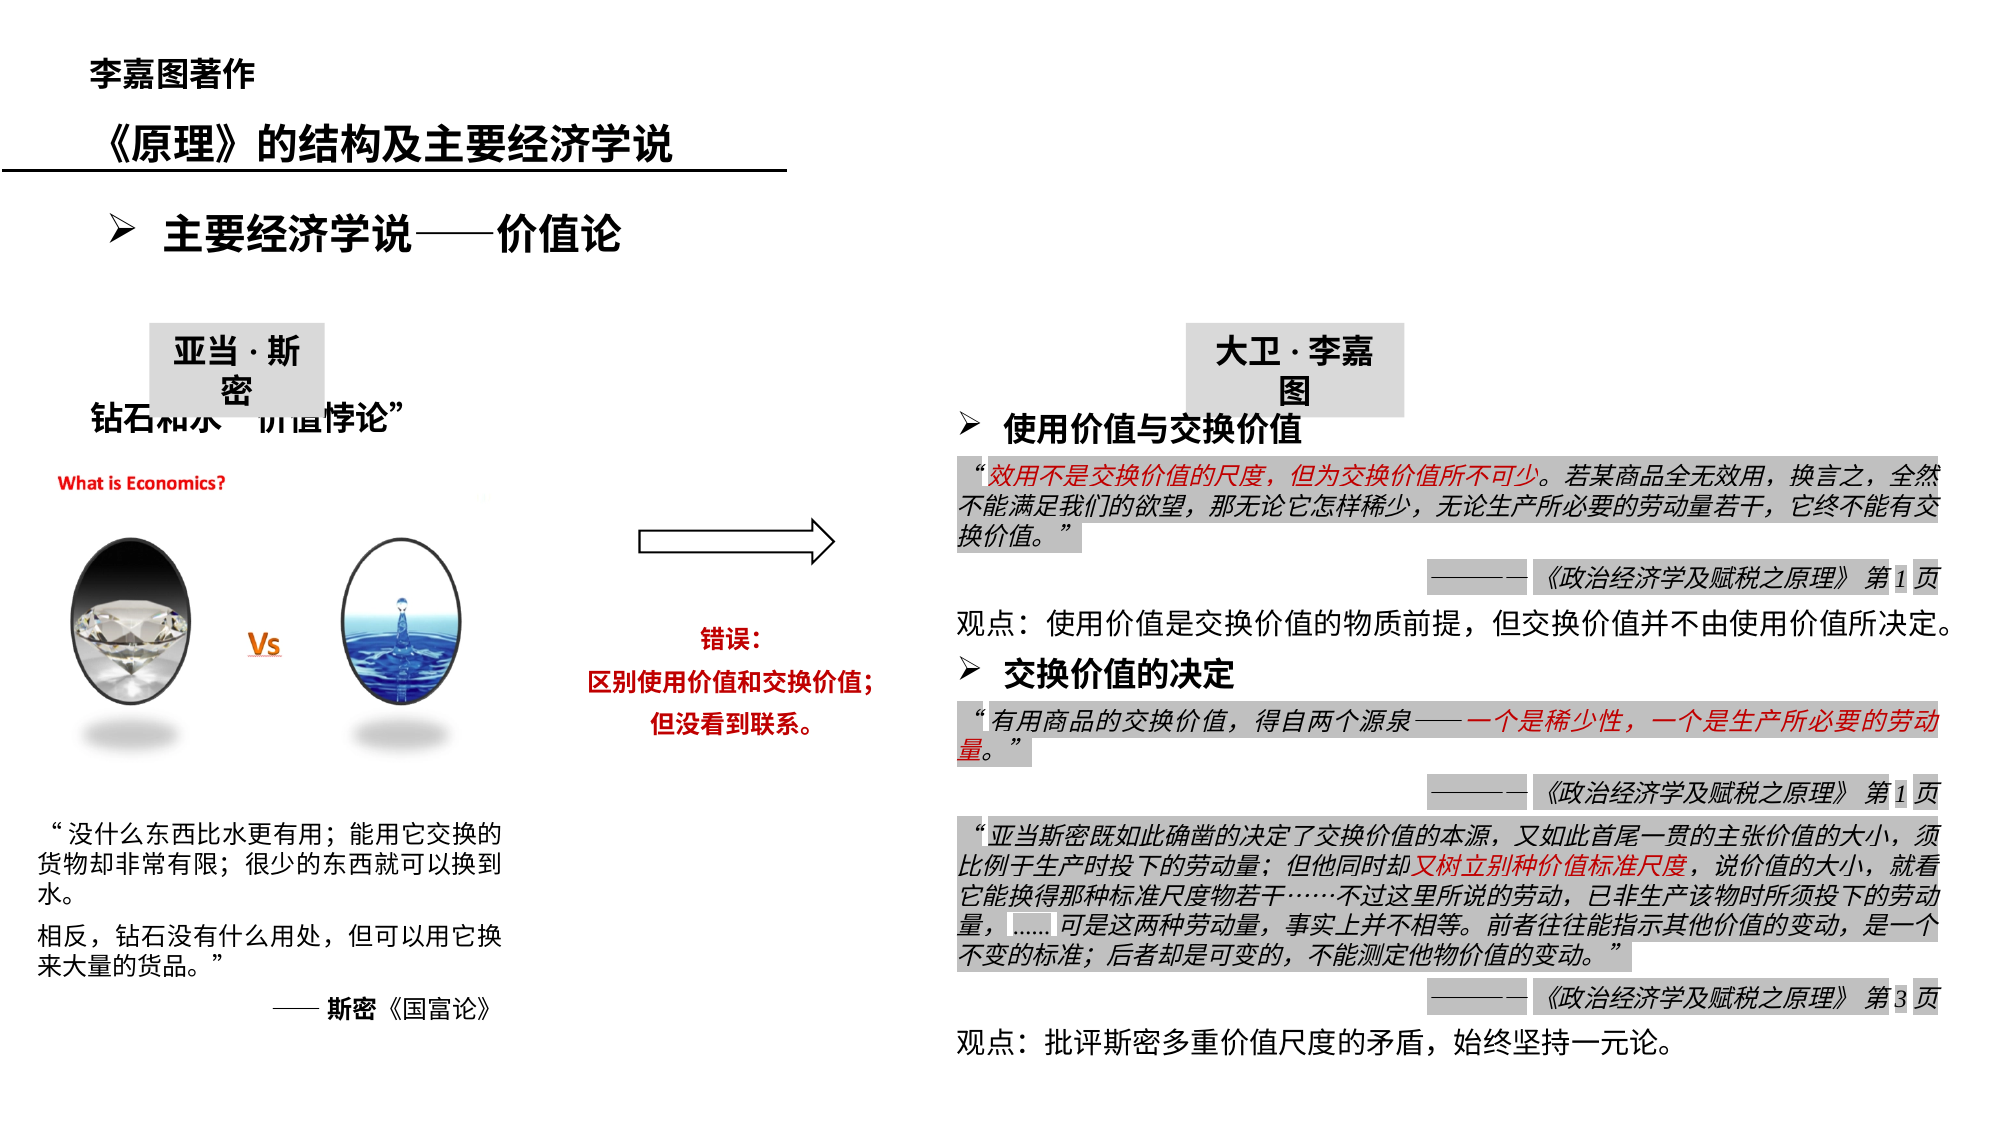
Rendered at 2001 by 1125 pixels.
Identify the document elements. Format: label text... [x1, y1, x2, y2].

text_box 钻石和水“价值悖论” [53, 390, 459, 445]
text_box “没什么东西比水更有用；能用它交换的货物却非常有限；很少的东西就可以换到水。 相反，钻石没有什么用处，但可以用它换来大量的货品。” ——斯密《国富论》 [22, 811, 518, 1031]
text_box 李嘉图著作 《原理》的结构及主要经济学说 [0, 25, 773, 91]
text_box [638, 517, 836, 566]
text_box 亚当·斯密 [149, 322, 325, 418]
text_box 使用价值与交换价值 “效用不是交换价值的尺度，但为交换价值所不可少。若某商品全无效用，换言之，全然不能满足我们的欲望，那无论它怎样稀少，无论生产所必要的劳动量若干，它终不能有交换价值。” ————《政治经济学及赋税之原理》 第1页 观点：使用价值是交换价值的物质前提，但交换价值并不由使用价值所决定。 交换价值的决定 “有用商品的交换价值，得自两个源泉——一个是稀少性，一个是生产所必要的劳动量。” ————《政治经济学及赋税之原理》 第1页 “亚当斯密既如此确凿的决定了交换价值的本源，又如此首尾一贯的主张价值的大小，须比例于生产时投下的劳动量；但他同时却又树立别种价值标准尺度，说价值的大小，就看它能换得那种标准尺度物若干……不过这里所说的劳动，已非生产该物时所须投下的劳动量，......可是这两种劳动量，事实上并不相等。前者往往能指示其他价值的变动，是一个不变的标准；后者却是可变的，不能测定他物价值的变动。” ————《政治经济学及赋税之原理》 第3页 观点：批评斯密多重价值尺度的矛盾，始终坚持一元论。 [942, 400, 1953, 1052]
text_box 大卫·李嘉图 [1185, 322, 1405, 400]
text_box 错误： 区别使用价值和交换价值； 但没看到联系。 [545, 616, 930, 747]
picture [39, 456, 498, 781]
text_box 主要经济学说——价值论 [91, 175, 930, 266]
